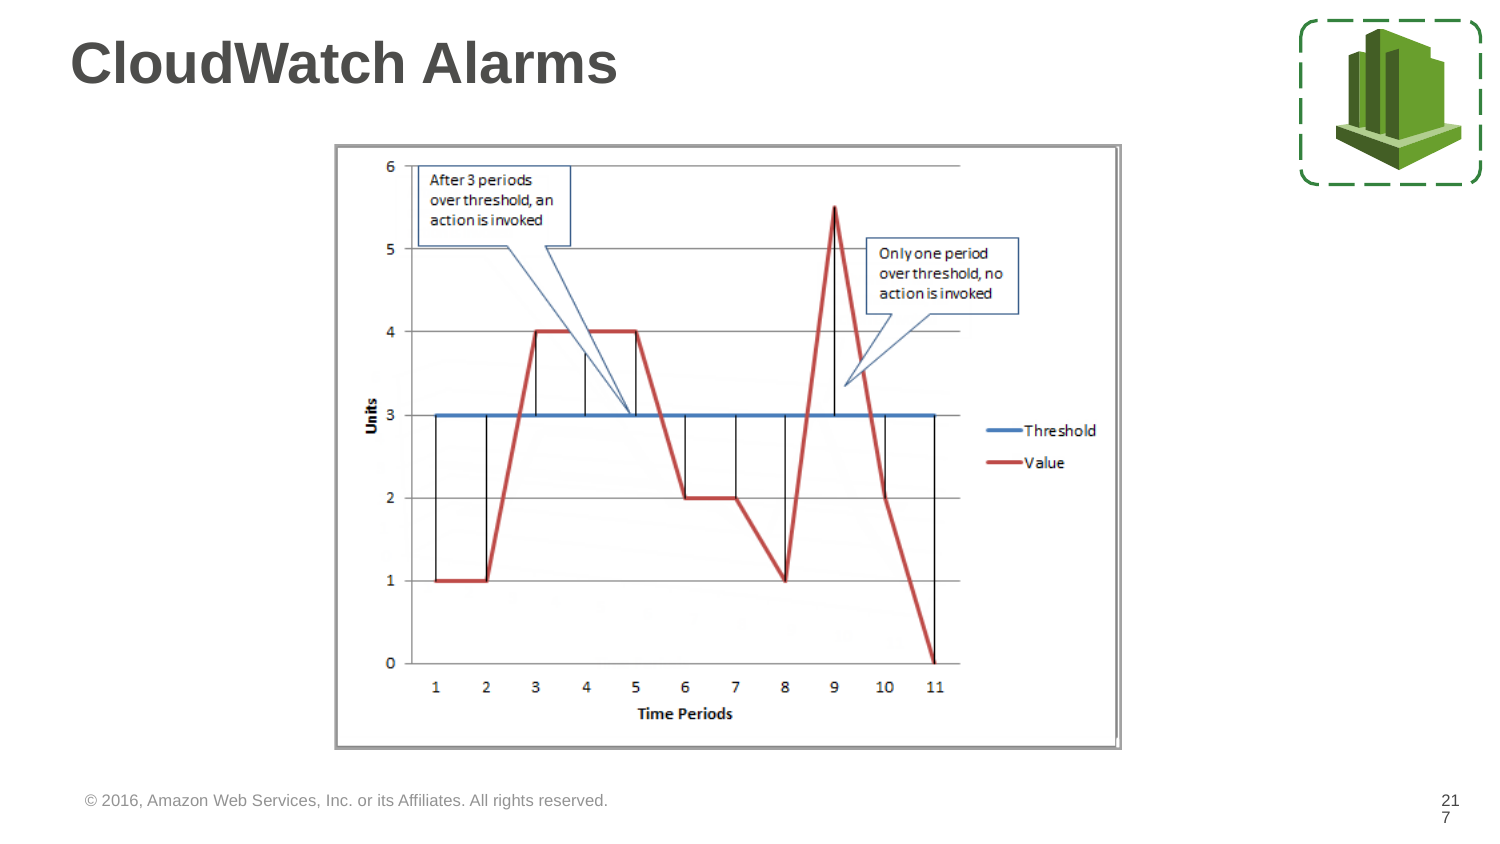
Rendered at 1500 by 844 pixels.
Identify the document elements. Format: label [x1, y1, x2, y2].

title [68, 22, 623, 166]
footer [82, 789, 613, 844]
text_box [334, 144, 1122, 750]
slide_number [1426, 789, 1467, 844]
text_box [1300, 20, 1481, 185]
